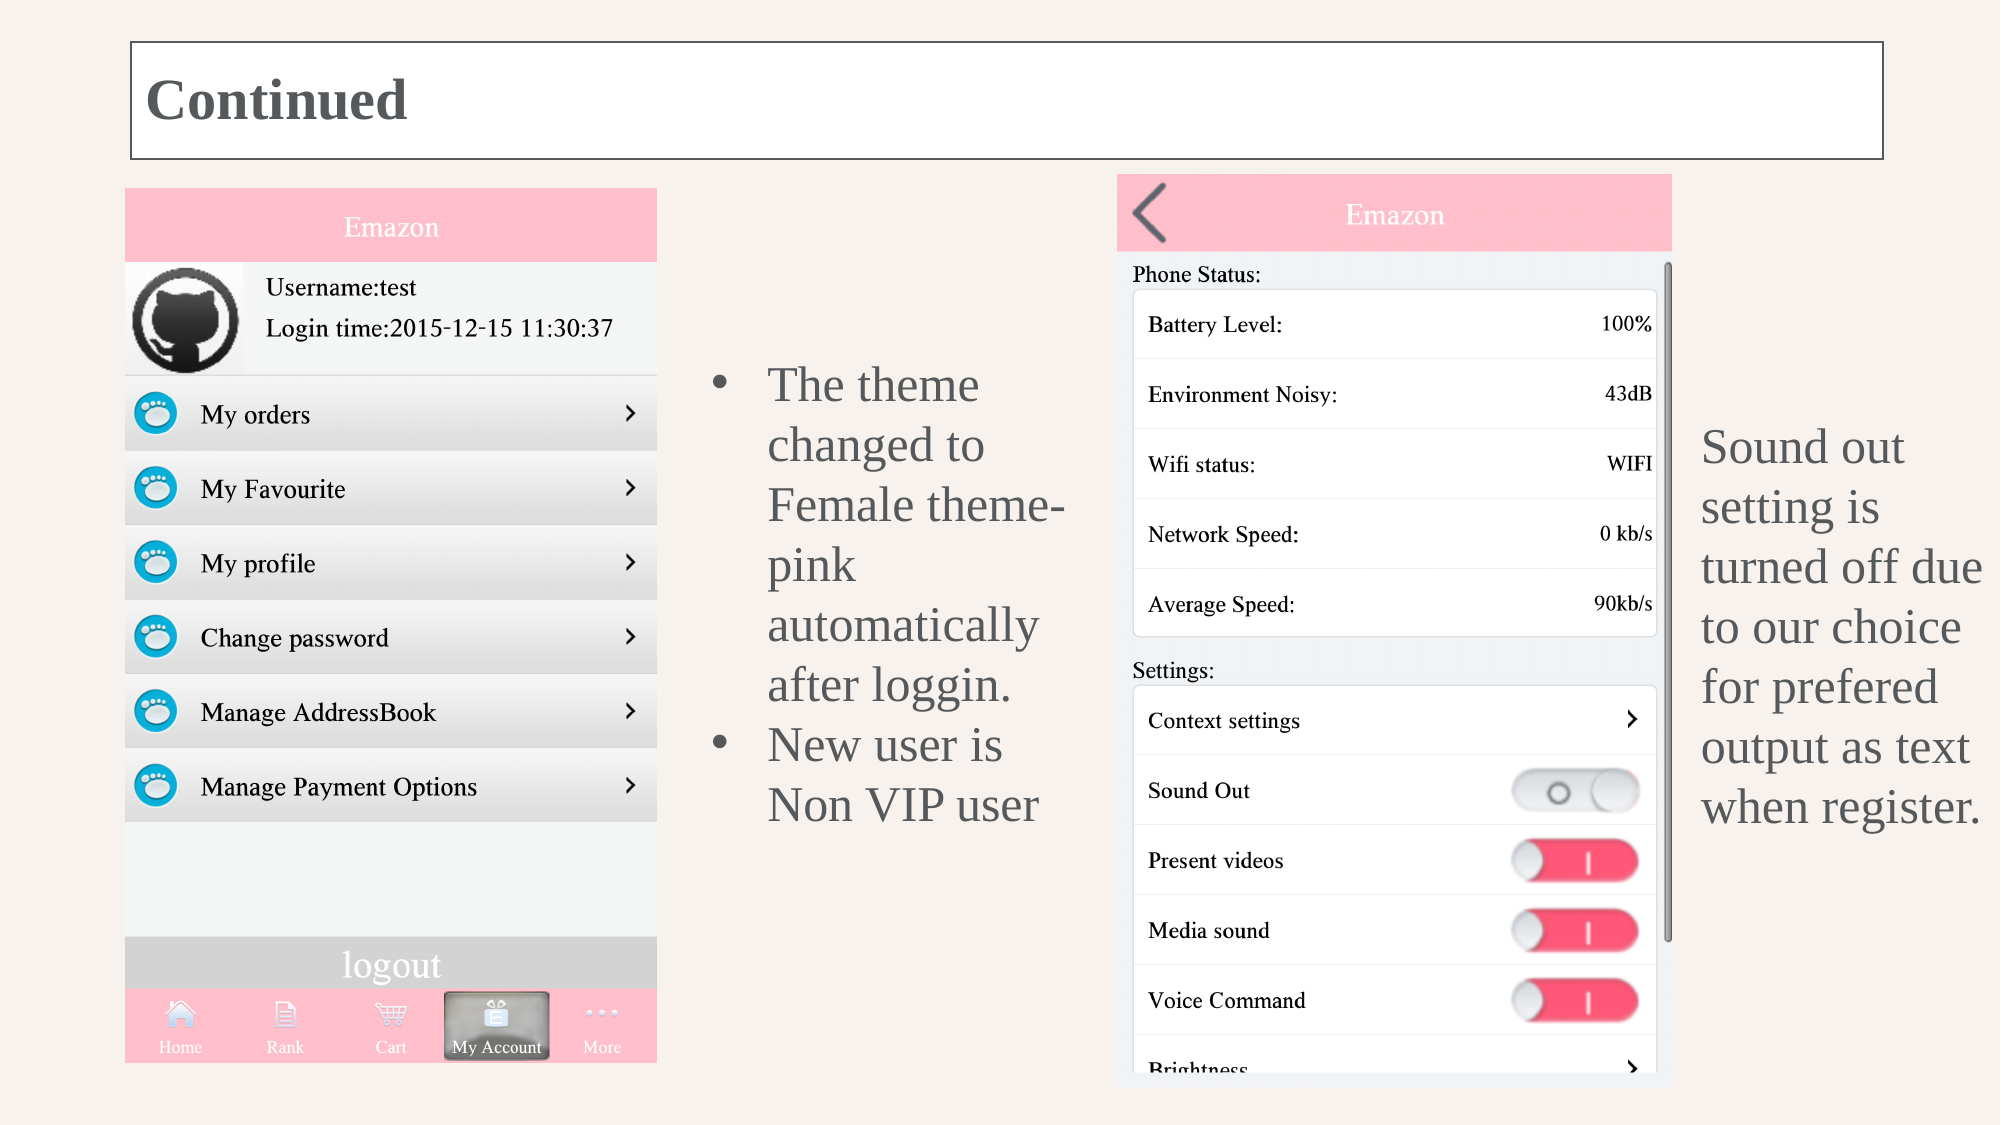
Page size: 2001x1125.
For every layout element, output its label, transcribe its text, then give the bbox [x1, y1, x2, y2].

picture [125, 188, 657, 1063]
text_box Sound out setting is turned off due to our choice for prefered output as text when register. [1686, 406, 2000, 842]
picture [1117, 174, 1672, 1087]
title Continued [130, 41, 1884, 160]
text_box The theme changed to Female theme- pink automatically after loggin. New user is Non VIP user [696, 344, 1104, 839]
